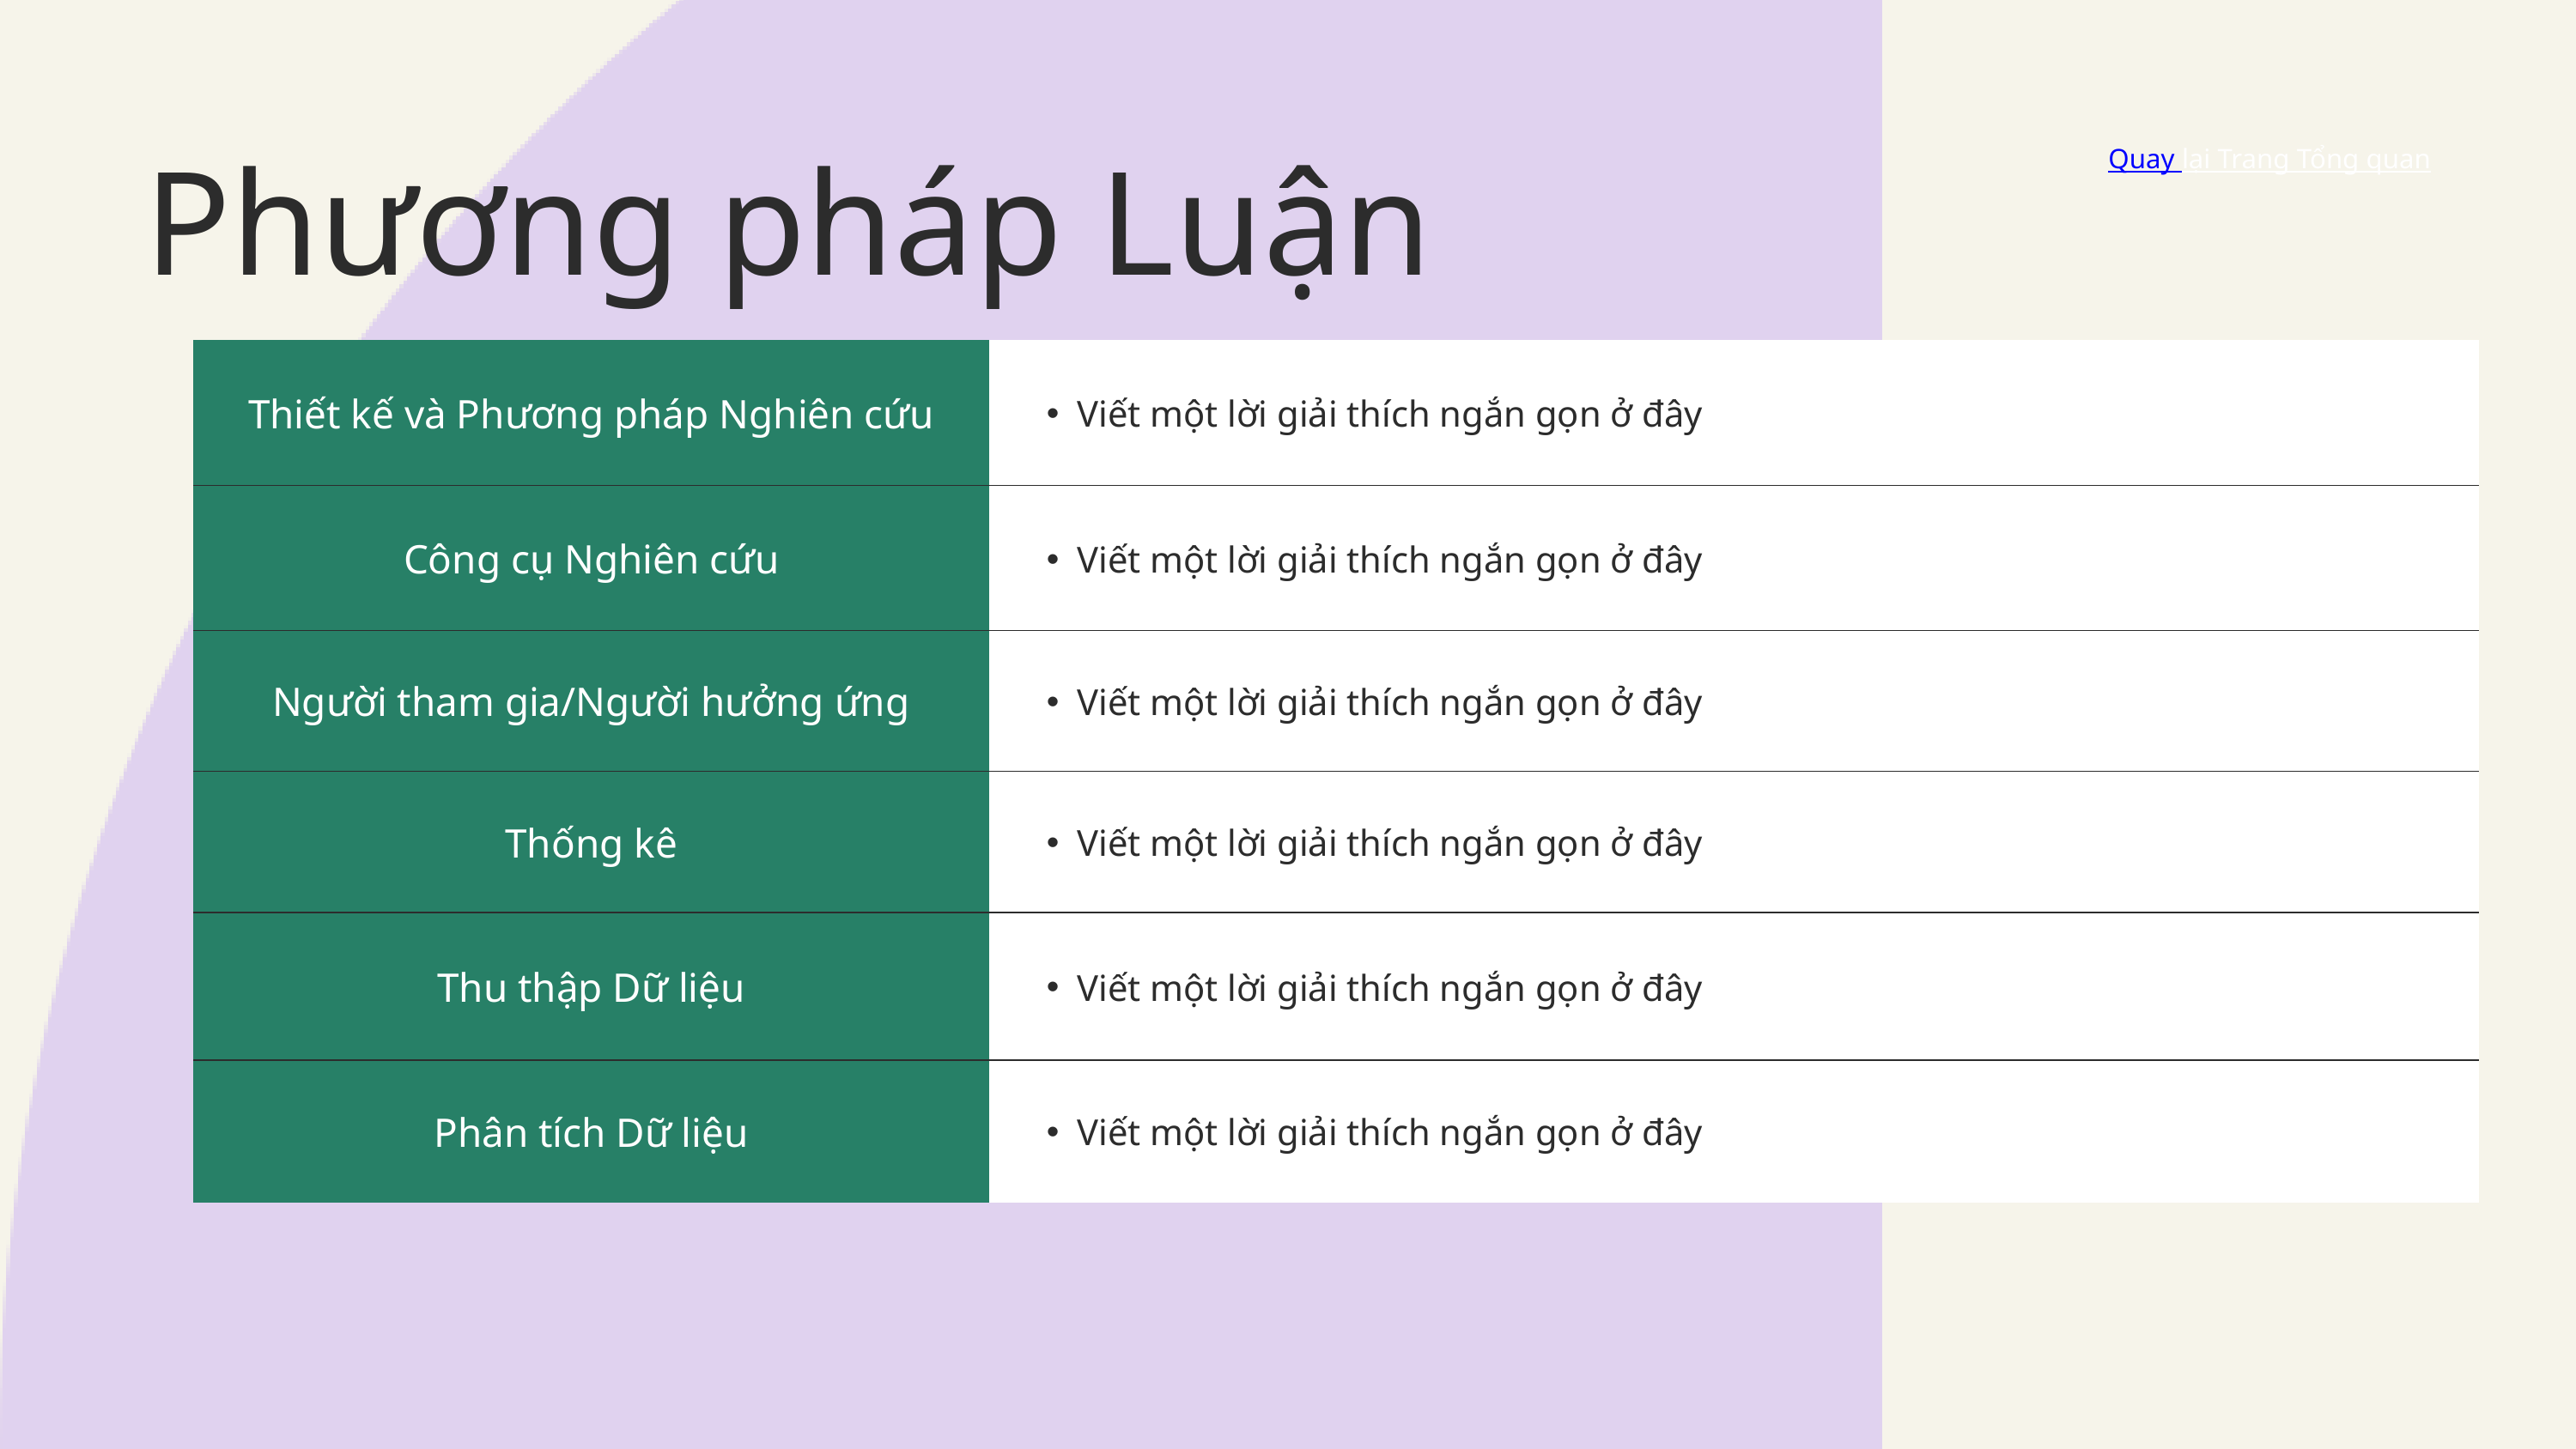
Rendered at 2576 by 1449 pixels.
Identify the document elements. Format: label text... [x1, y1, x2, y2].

table_cell Viết một lời giải thích ngắn gọn ở đây [989, 913, 2479, 1059]
table_cell Viết một lời giải thích ngắn gọn ở đây [989, 772, 2479, 912]
table_cell Viết một lời giải thích ngắn gọn ở đây [989, 631, 2479, 771]
table_cell Viết một lời giải thích ngắn gọn ở đây [989, 486, 2479, 630]
text_box [0, 0, 1882, 1449]
table_header Thiết kế và Phương pháp Nghiên cứu [193, 340, 989, 485]
table_cell Thống kê [193, 772, 989, 912]
table_cell Công cụ Nghiên cứu [193, 486, 989, 630]
table_cell Viết một lời giải thích ngắn gọn ở đây [989, 1061, 2479, 1203]
text_box Phương pháp Luận [144, 161, 1658, 305]
table_cell Người tham gia/Người hưởng ứng [193, 631, 989, 771]
table_cell Phân tích Dữ liệu [193, 1061, 989, 1203]
table_header Viết một lời giải thích ngắn gọn ở đây [989, 340, 2479, 485]
table_cell Thu thập Dữ liệu [193, 913, 989, 1059]
text_box Quay lại Trang Tổng quan [2081, 141, 2432, 179]
